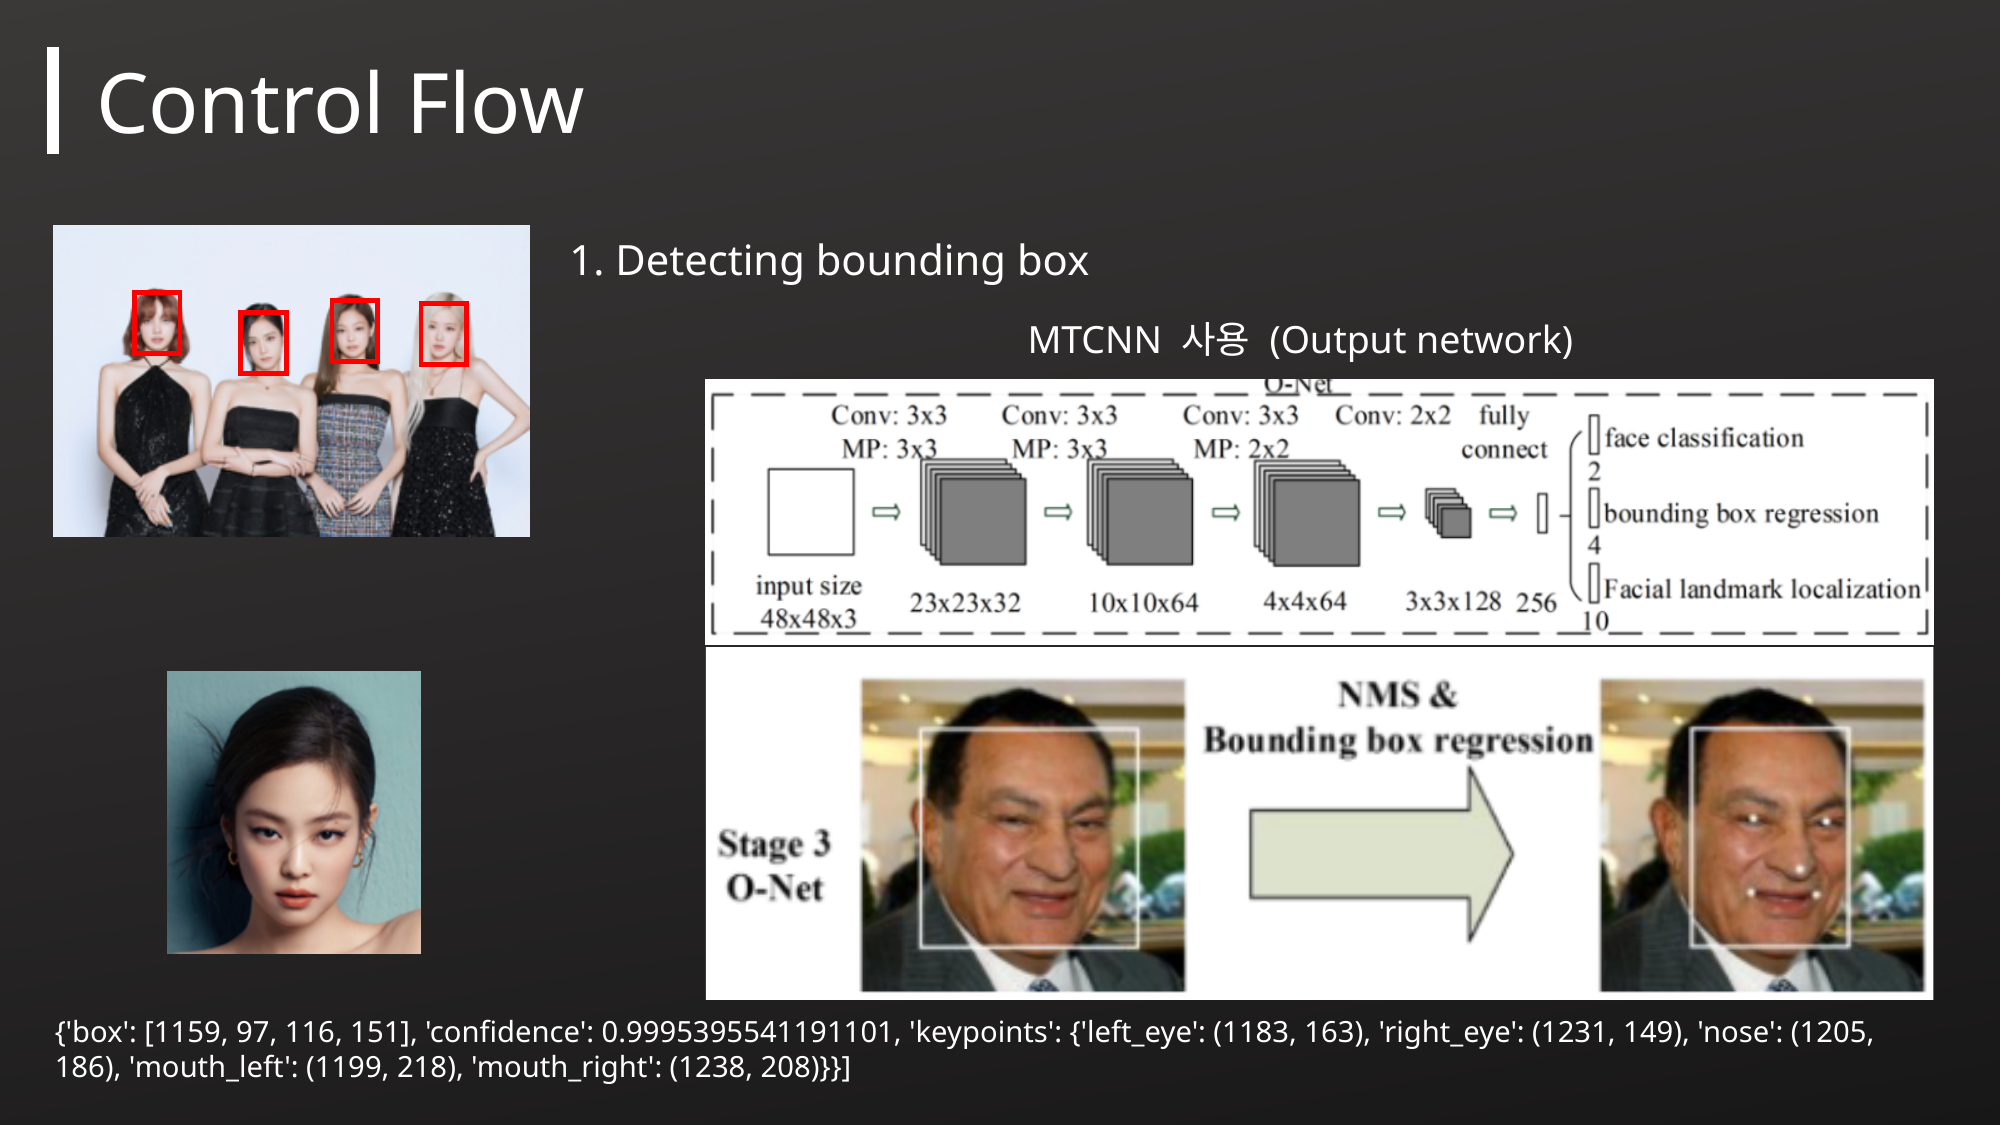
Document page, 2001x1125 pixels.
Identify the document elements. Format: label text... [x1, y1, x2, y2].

text_box 1. Detecting bounding box [550, 226, 1108, 291]
picture [167, 671, 421, 954]
picture [705, 647, 1934, 1000]
text_box Control Flow [81, 42, 1083, 158]
text_box {'box': [1159, 97, 116, 151], 'confidence': 0.9995395541191101, 'keypoints': {'left_eye': (1183, 163), 'right_eye': (1231, 149), 'nose': (1205, 186), 'mouth_left': (1199, 218), 'mouth_right': (1238, 208)}}] [39, 971, 1893, 1091]
text_box MTCNN 사용 (Output network) [1012, 308, 1627, 379]
picture [705, 379, 1934, 645]
picture [53, 225, 530, 537]
